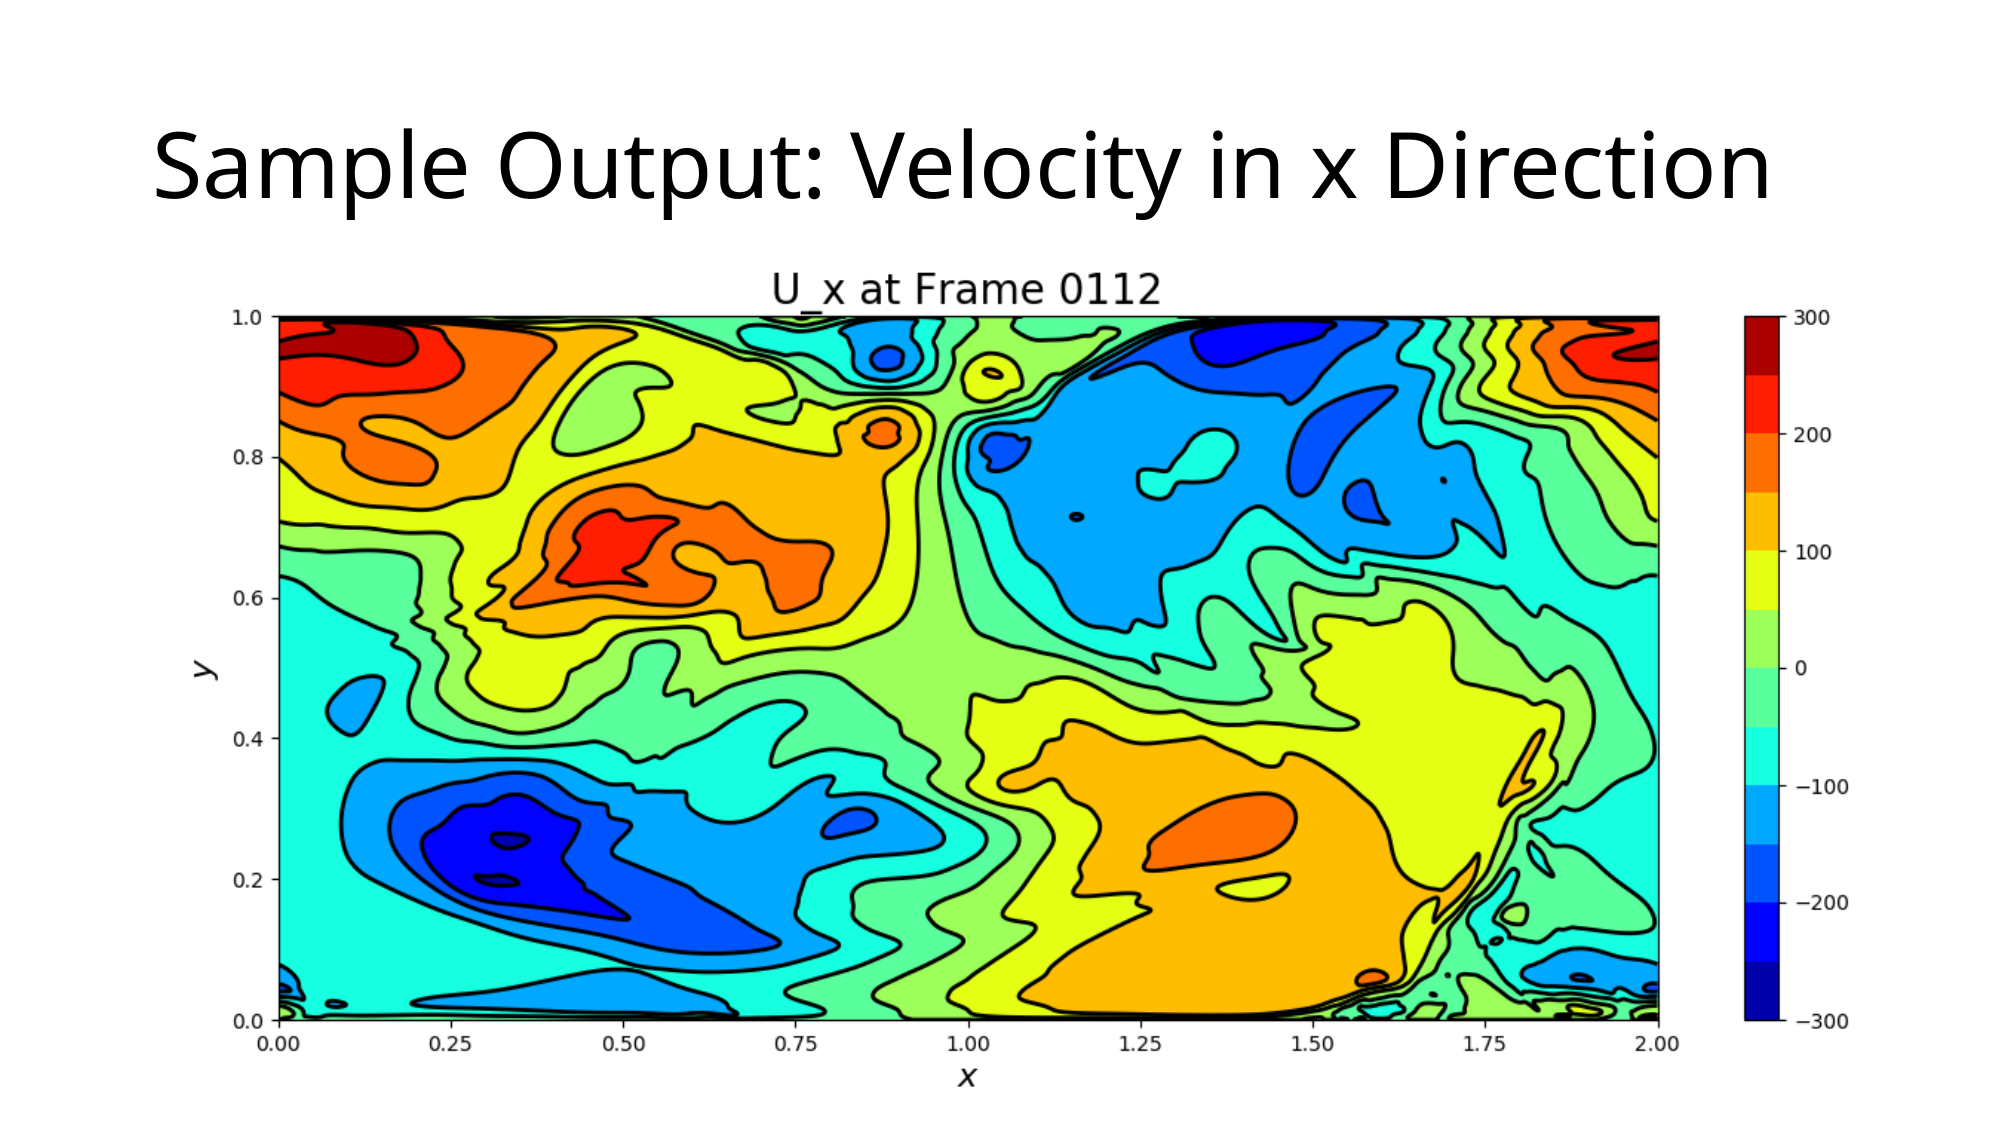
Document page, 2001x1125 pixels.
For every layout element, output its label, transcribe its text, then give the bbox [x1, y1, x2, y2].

picture [0, 227, 2000, 1118]
title Sample Output: Velocity in x Direction [137, 59, 1863, 227]
